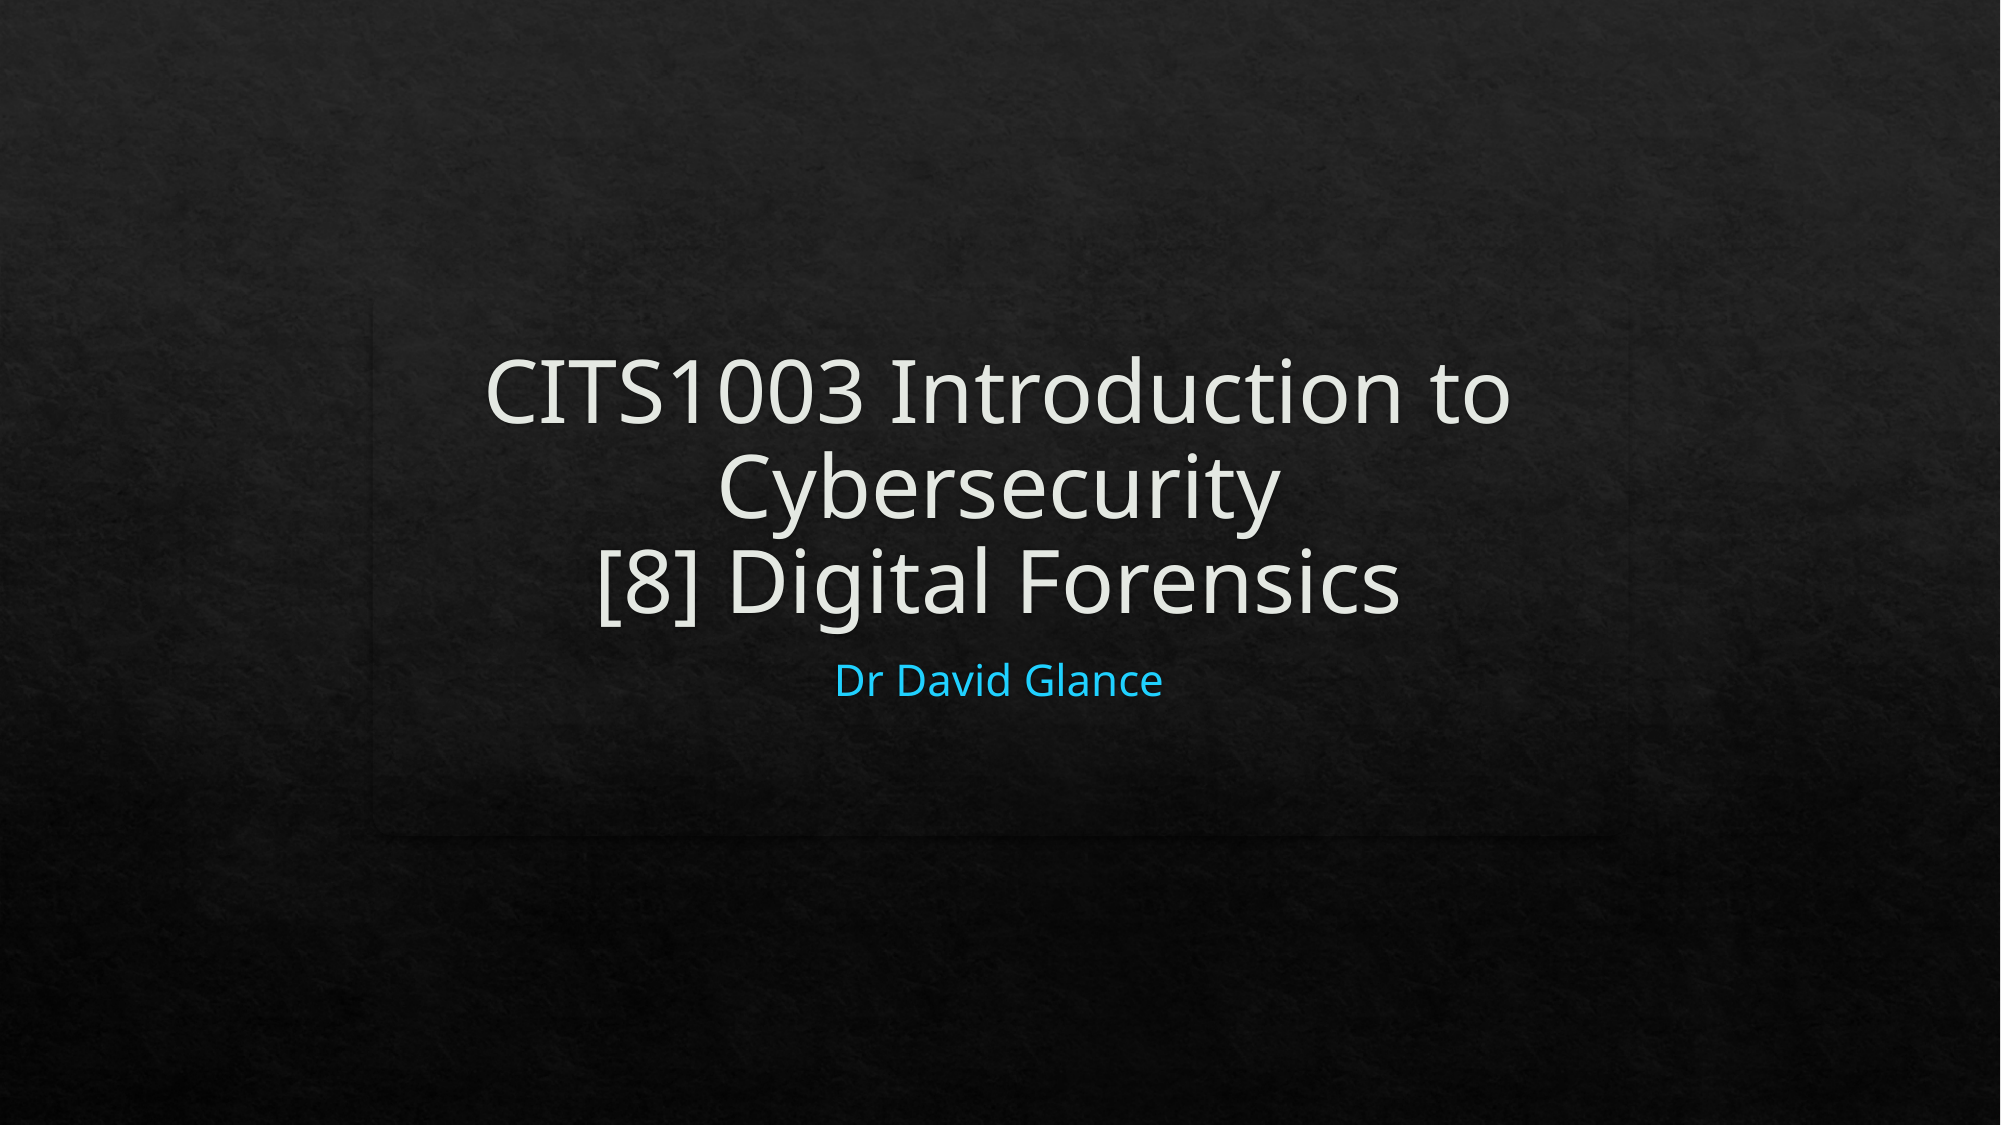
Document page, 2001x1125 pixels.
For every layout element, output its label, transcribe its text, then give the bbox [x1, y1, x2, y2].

title CITS1003 Introduction to Cybersecurity [8] Digital Forensics [406, 340, 1592, 636]
text_box [372, 289, 1629, 836]
subtitle Dr David Glance [406, 640, 1592, 813]
